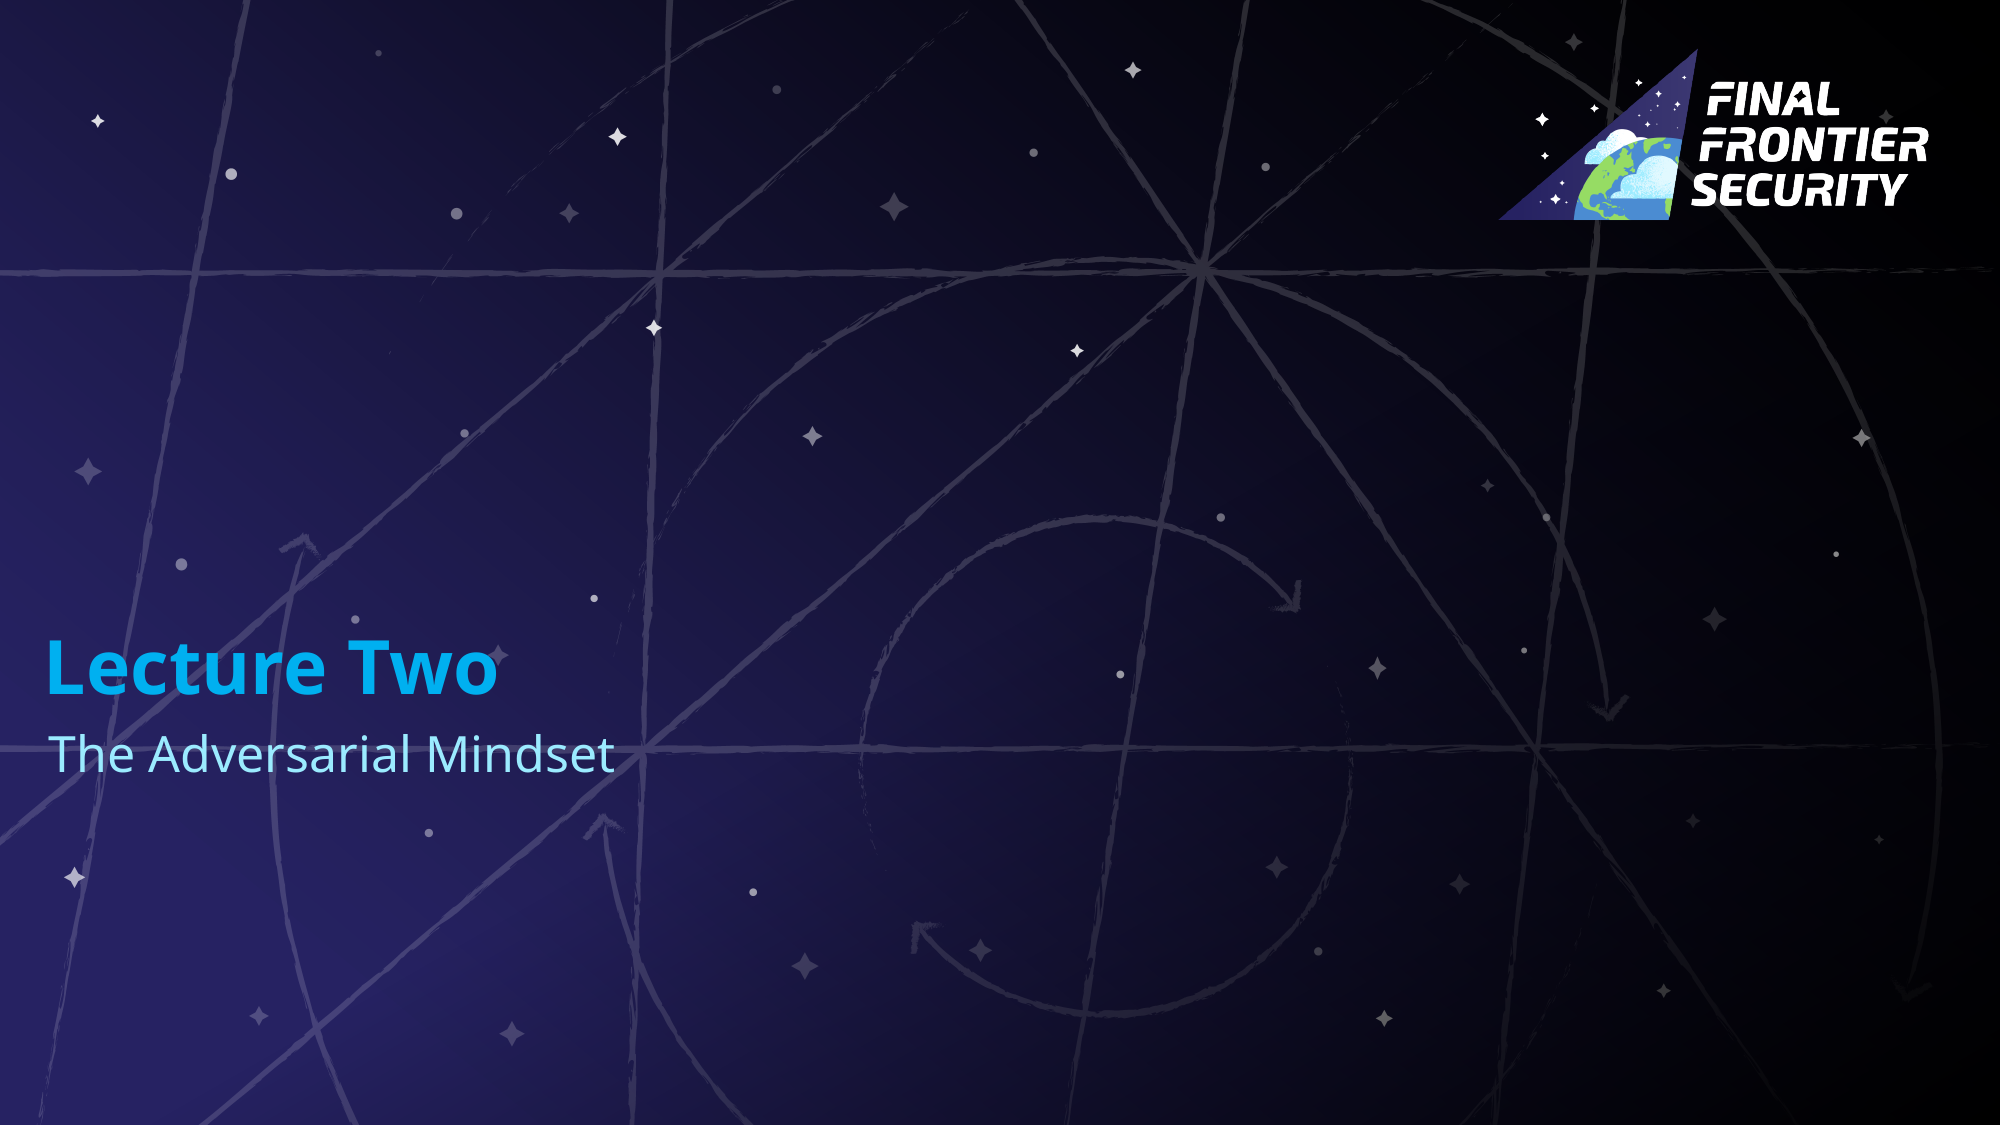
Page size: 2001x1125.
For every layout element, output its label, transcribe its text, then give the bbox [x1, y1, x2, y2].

title Lecture Two [43, 137, 808, 712]
picture [0, 0, 2000, 1125]
subtitle The Adversarial Mindset [48, 729, 803, 924]
